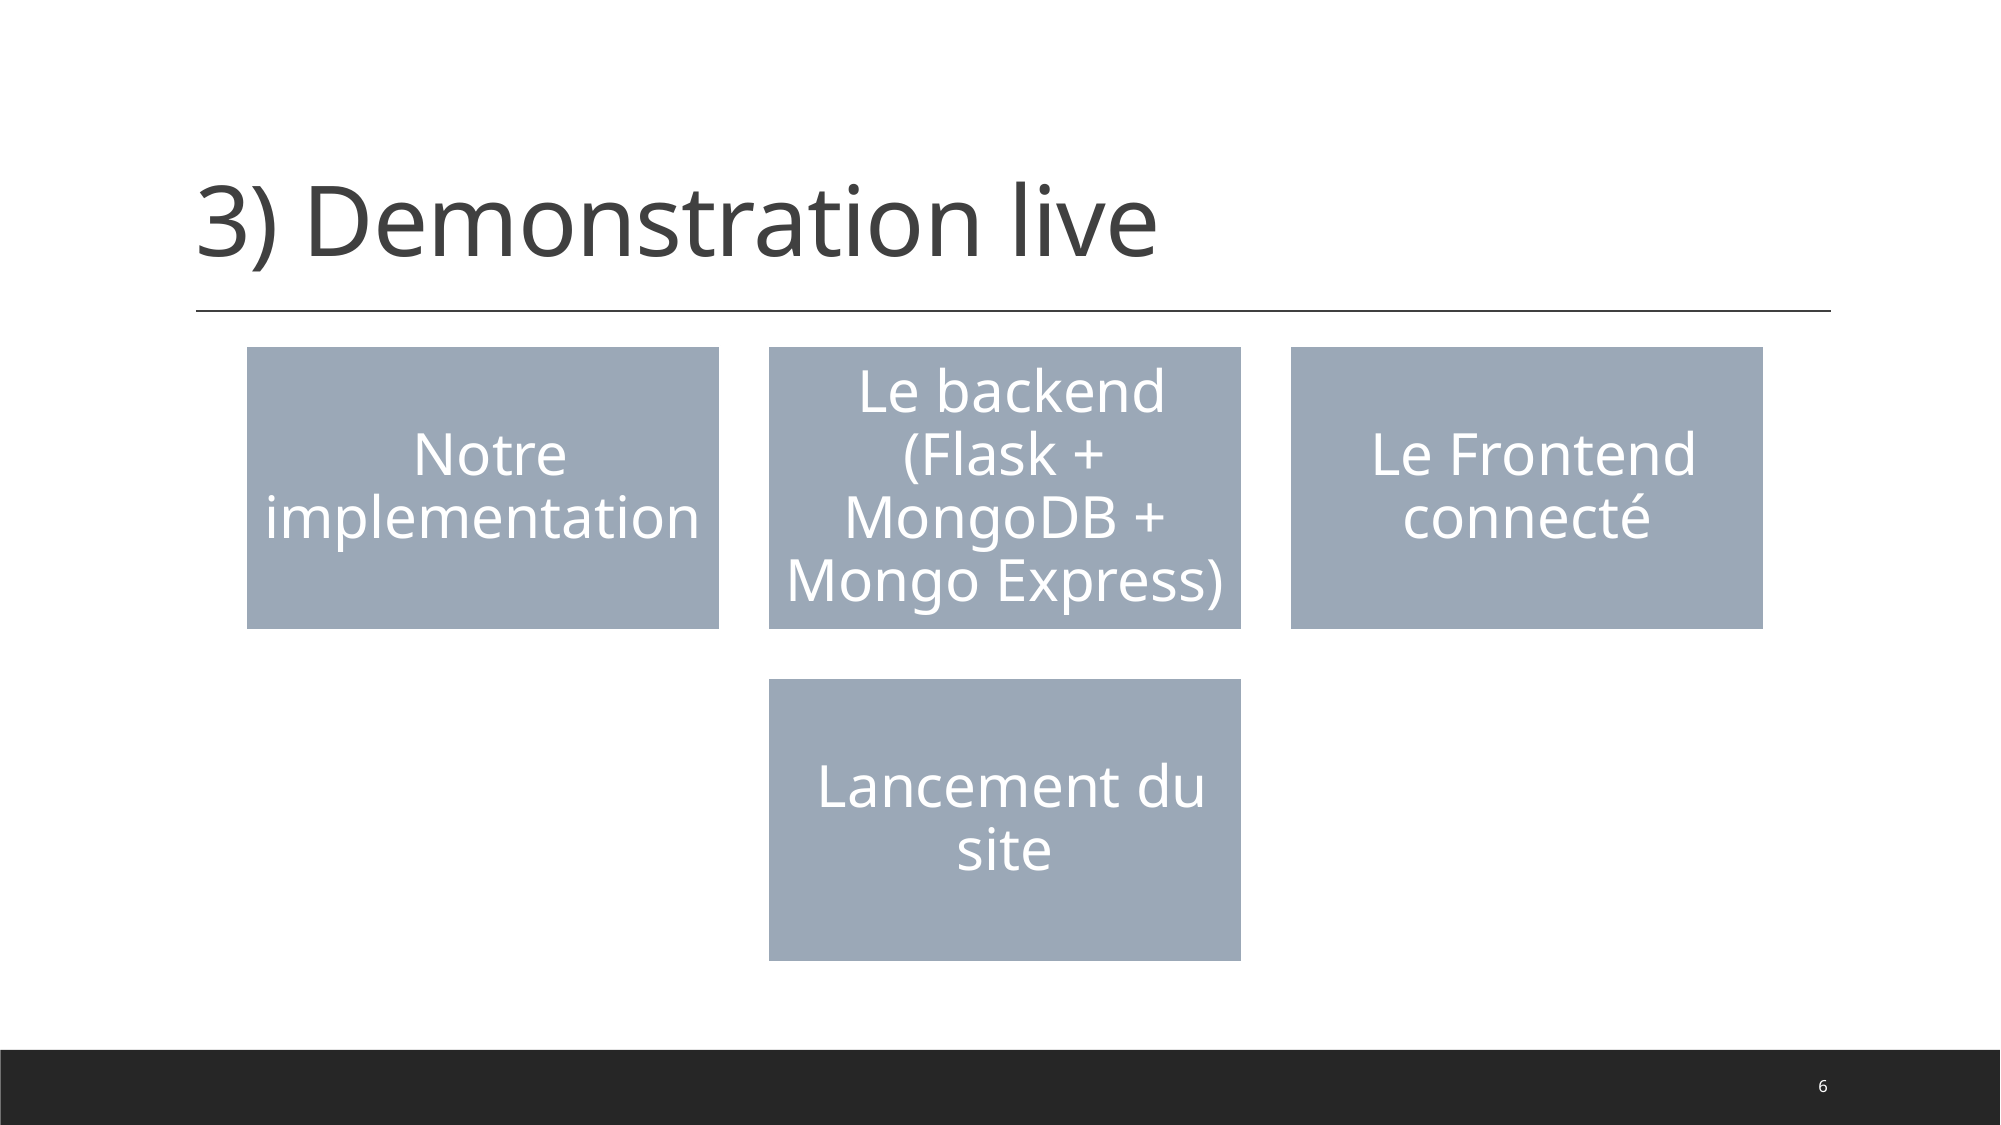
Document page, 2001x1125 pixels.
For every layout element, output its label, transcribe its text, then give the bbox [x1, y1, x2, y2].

slide_number 6 [1803, 1057, 1932, 1118]
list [179, 345, 1831, 964]
title 3) Demonstration live [180, 47, 1830, 285]
